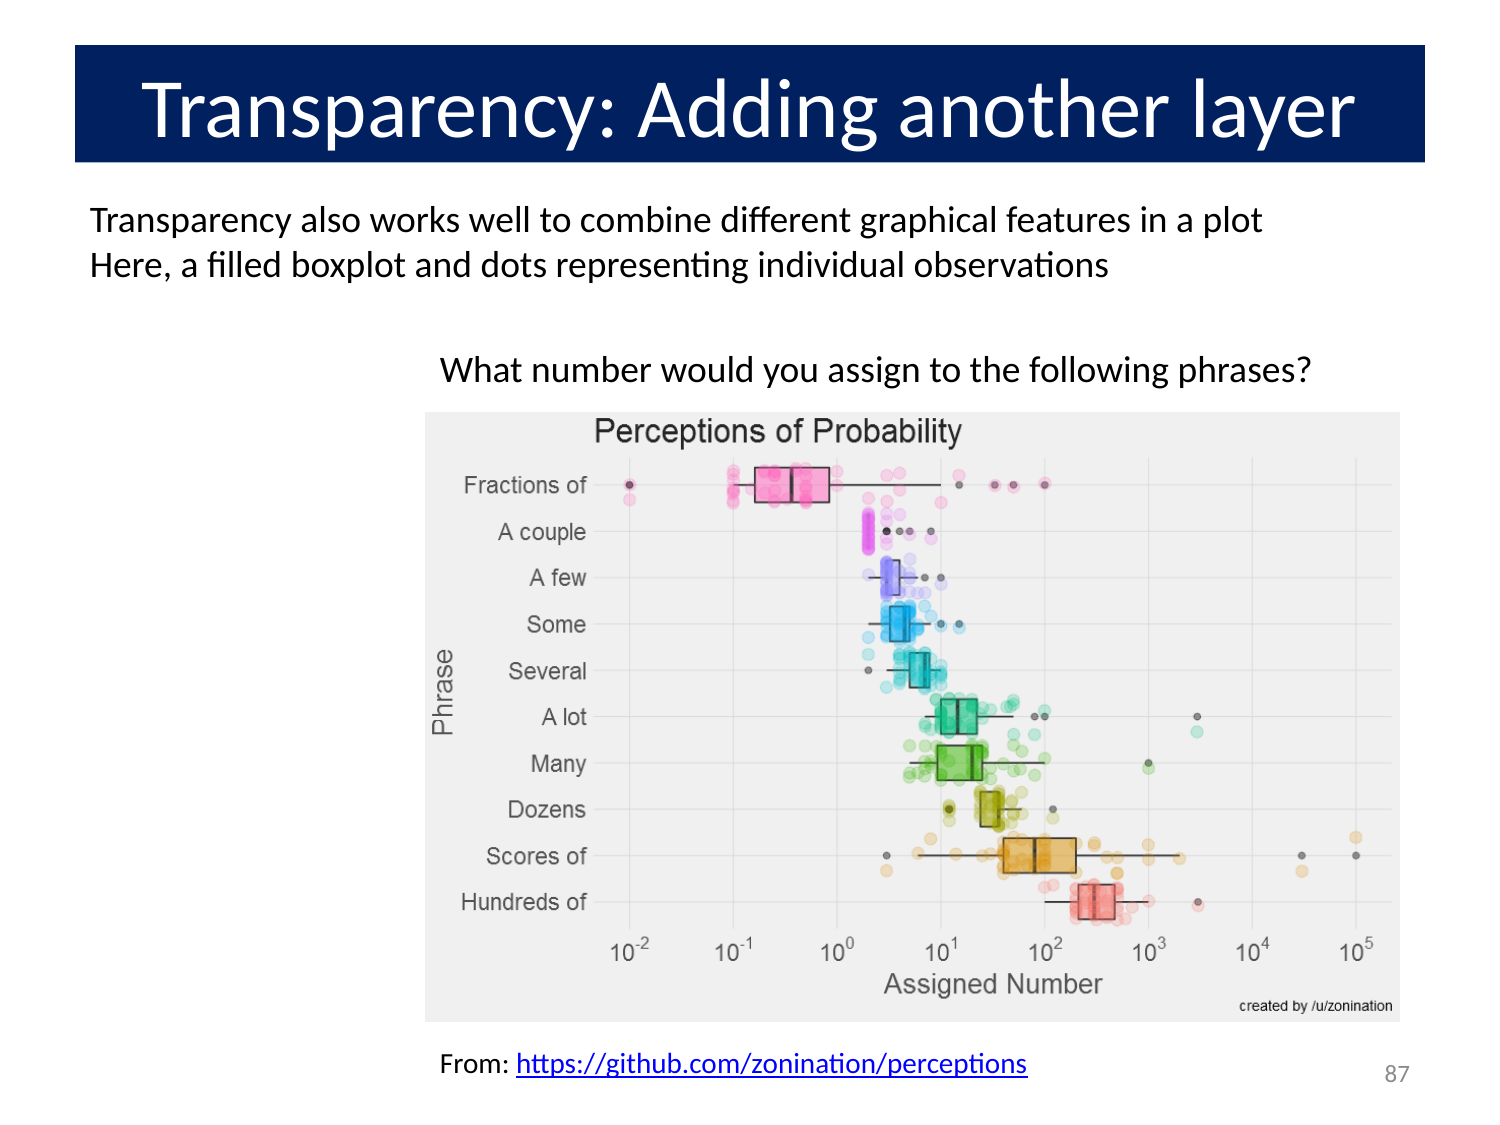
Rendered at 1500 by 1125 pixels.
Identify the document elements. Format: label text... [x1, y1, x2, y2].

text_box From: https://github.com/zonination/perceptions [424, 1037, 1100, 1088]
slide_number 87 [1074, 1042, 1425, 1103]
title Transparency: Adding another layer [75, 45, 1425, 163]
text_box What number would you assign to the following phrases? [424, 337, 1413, 398]
picture [424, 412, 1401, 1023]
text_box Transparency also works well to combine different graphical features in a plot Here, a filled boxplot and dots representing individual observations [74, 187, 1425, 293]
